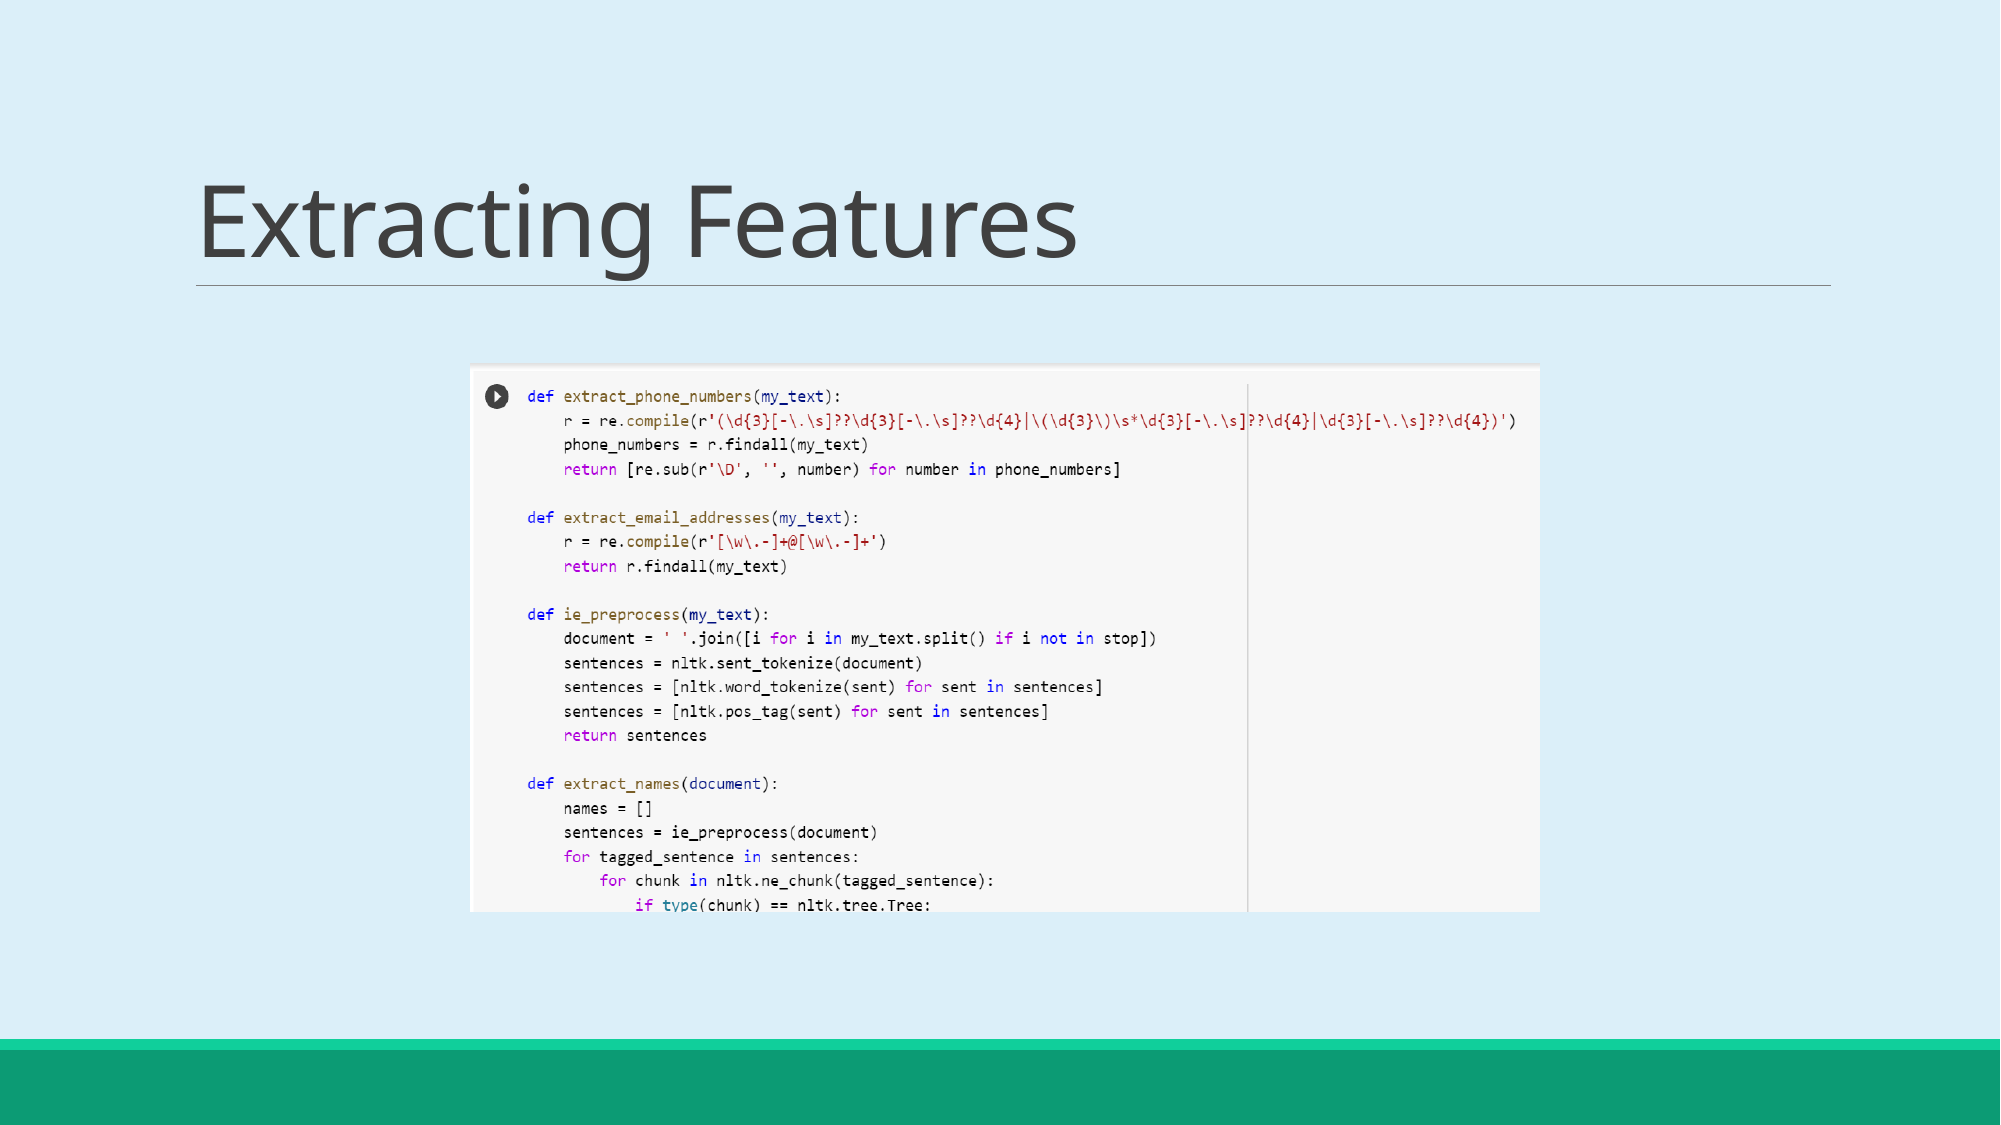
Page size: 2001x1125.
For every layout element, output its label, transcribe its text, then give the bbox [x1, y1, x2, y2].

title Extracting Features [180, 47, 1830, 285]
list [469, 362, 1541, 912]
